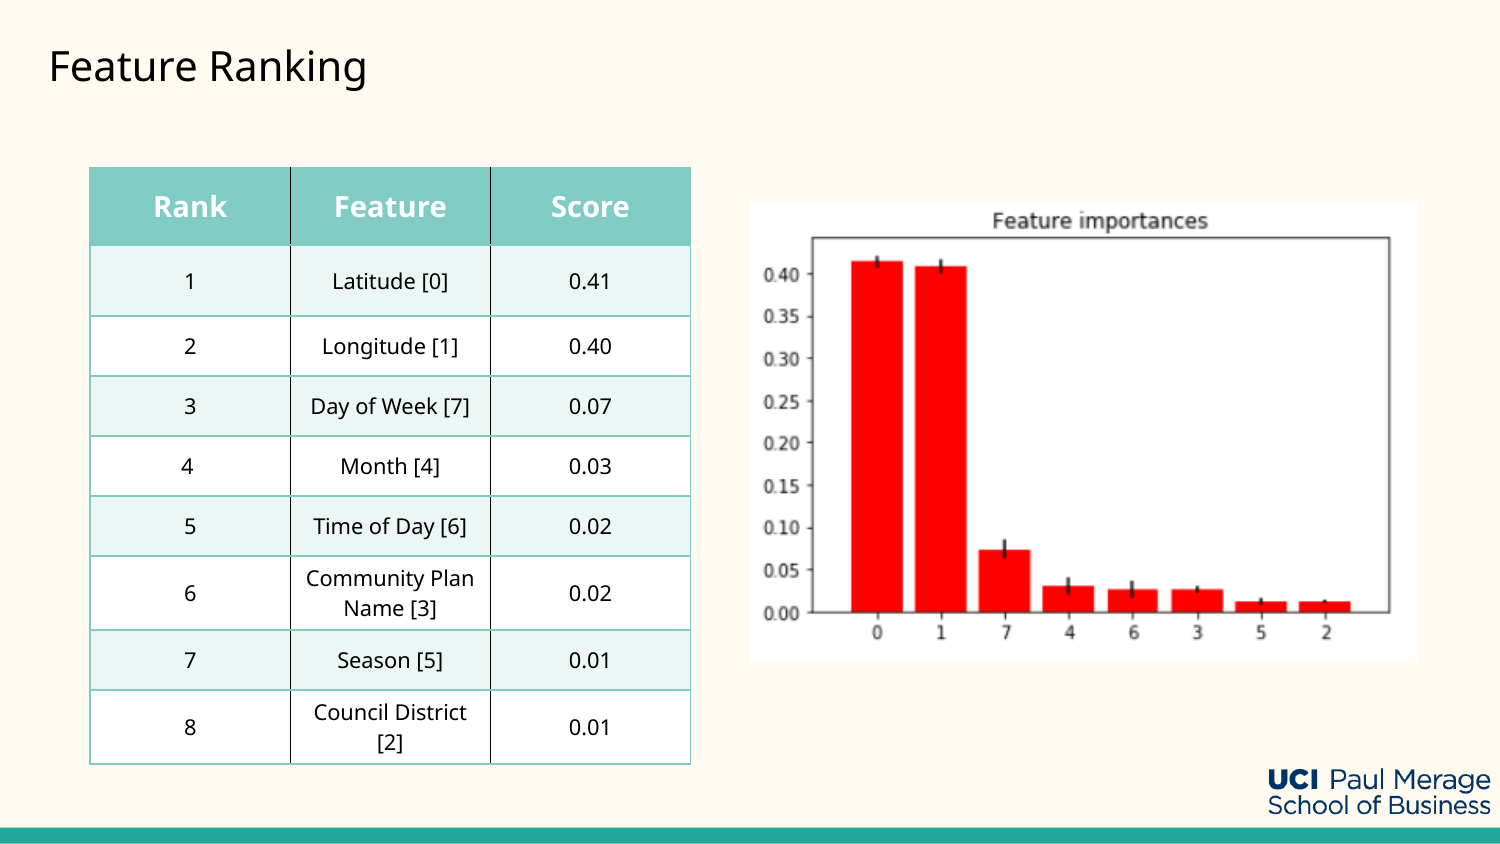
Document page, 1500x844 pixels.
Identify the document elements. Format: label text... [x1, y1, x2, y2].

table_cell 7 [91, 631, 290, 689]
table_cell 1 [91, 246, 290, 315]
table_cell 2 [91, 317, 290, 375]
table_cell Month [4] [291, 437, 490, 495]
table_cell 4 [91, 437, 290, 495]
picture [1268, 768, 1492, 821]
table_cell 6 [91, 557, 290, 629]
table_cell 0.07 [491, 377, 690, 435]
table_cell Day of Week [7] [291, 377, 490, 435]
picture [749, 201, 1418, 662]
text_box Feature Ranking [0, 24, 417, 126]
table_cell 5 [91, 497, 290, 555]
table_header Rank [91, 169, 290, 244]
table_cell 3 [91, 377, 290, 435]
table_cell Community Plan Name [3] [291, 557, 490, 629]
table_cell Time of Day [6] [291, 497, 490, 555]
table_cell 0.01 [491, 691, 690, 763]
table_header Score [491, 169, 690, 244]
table_cell 8 [91, 691, 290, 763]
table_cell Latitude [0] [291, 246, 490, 315]
table_cell Season [5] [291, 631, 490, 689]
table_cell Council District [2] [291, 691, 490, 763]
table_cell 0.03 [491, 437, 690, 495]
table_cell 0.02 [491, 497, 690, 555]
table_cell 0.01 [491, 631, 690, 689]
table_cell 0.02 [491, 557, 690, 629]
table_cell Longitude [1] [291, 317, 490, 375]
table_cell 0.41 [491, 246, 690, 315]
table_header Feature [291, 169, 490, 244]
table_cell 0.40 [491, 317, 690, 375]
